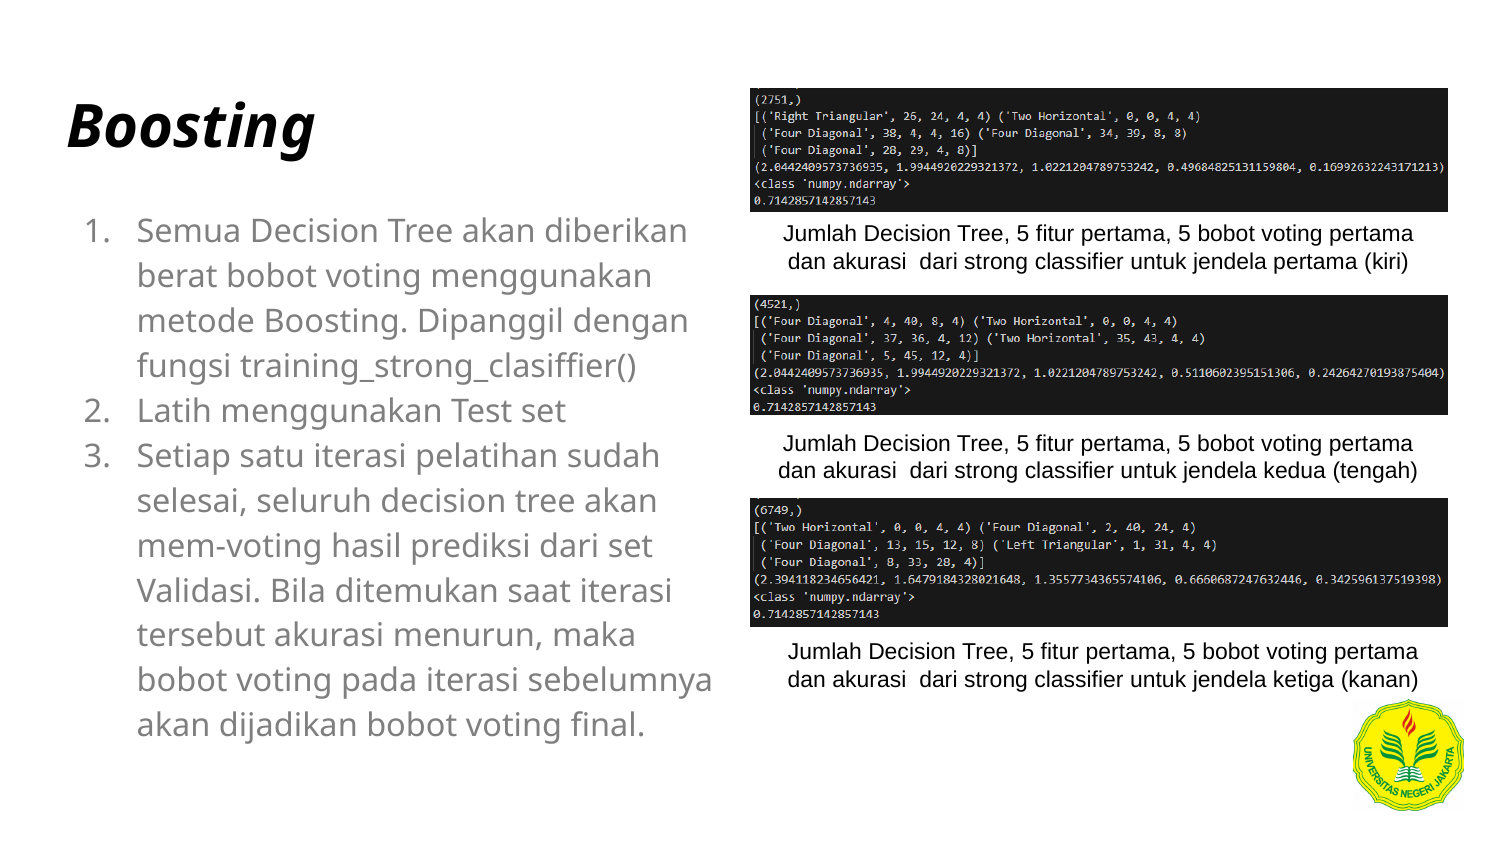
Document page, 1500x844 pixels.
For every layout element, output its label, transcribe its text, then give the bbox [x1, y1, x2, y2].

picture [750, 498, 1448, 628]
picture [749, 88, 1448, 212]
picture [749, 295, 1448, 415]
list Semua Decision Tree akan diberikan berat bobot voting menggunakan metode Boosting. Dipanggil dengan fungsi training_strong_clasiffier() Latih menggunakan Test set Setiap satu iterasi pelatihan sudah selesai, seluruh decision tree akan mem-voting hasil prediksi dari set Validasi. Bila ditemukan saat iterasi tersebut akurasi menurun, maka bobot voting pada iterasi sebelumnya akan dijadikan bobot voting final. [51, 189, 750, 771]
text_box Jumlah Decision Tree, 5 fitur pertama, 5 bobot voting pertama dan akurasi dari strong classifier untuk jendela kedua (tengah) [763, 423, 1434, 491]
text_box Jumlah Decision Tree, 5 fitur pertama, 5 bobot voting pertama dan akurasi dari strong classifier untuk jendela pertama (kiri) [768, 220, 1429, 282]
picture [1353, 699, 1465, 811]
text_box Jumlah Decision Tree, 5 fitur pertama, 5 bobot voting pertama dan akurasi dari strong classifier untuk jendela ketiga (kanan) [772, 637, 1434, 699]
title Boosting [51, 72, 1449, 176]
